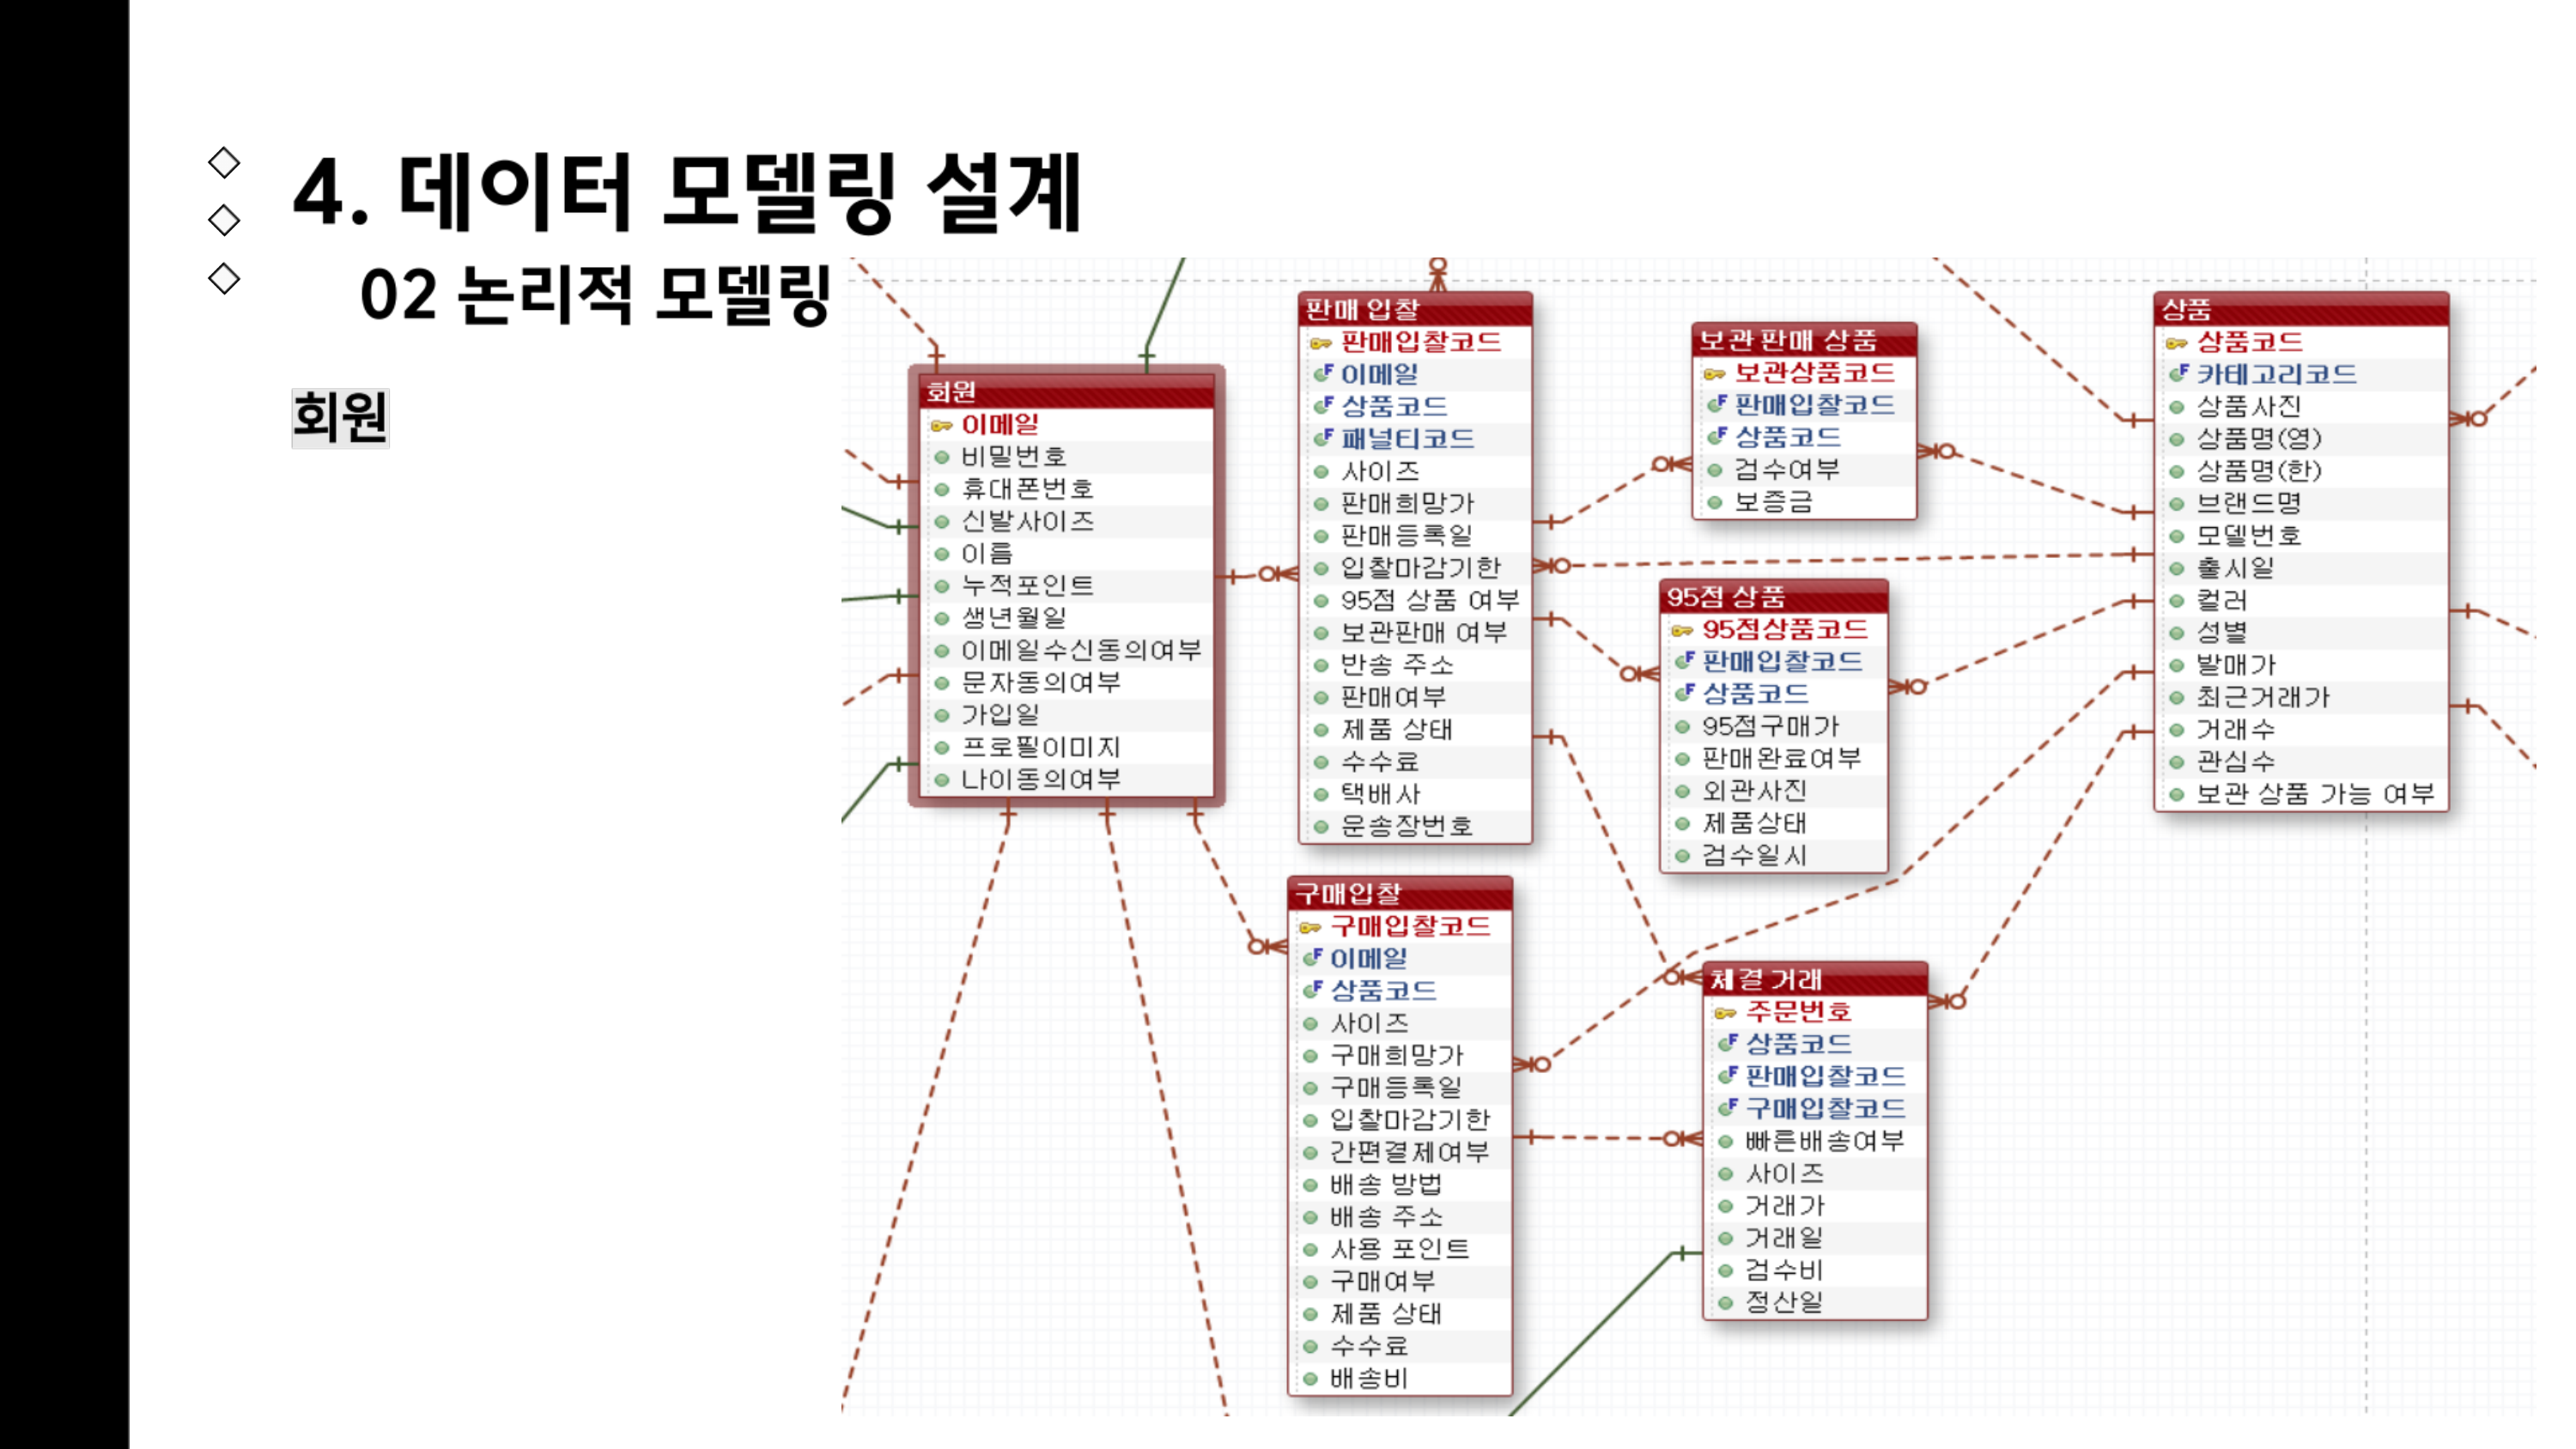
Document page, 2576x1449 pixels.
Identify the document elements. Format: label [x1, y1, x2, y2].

text_box [0, 0, 130, 1449]
picture [236, 159, 240, 167]
picture [236, 275, 240, 282]
text_box [211, 265, 236, 291]
text_box [211, 149, 236, 174]
text_box [841, 258, 2537, 1416]
picture [236, 216, 240, 224]
text_box [211, 207, 236, 233]
picture [279, 119, 1126, 468]
picture [221, 174, 228, 179]
